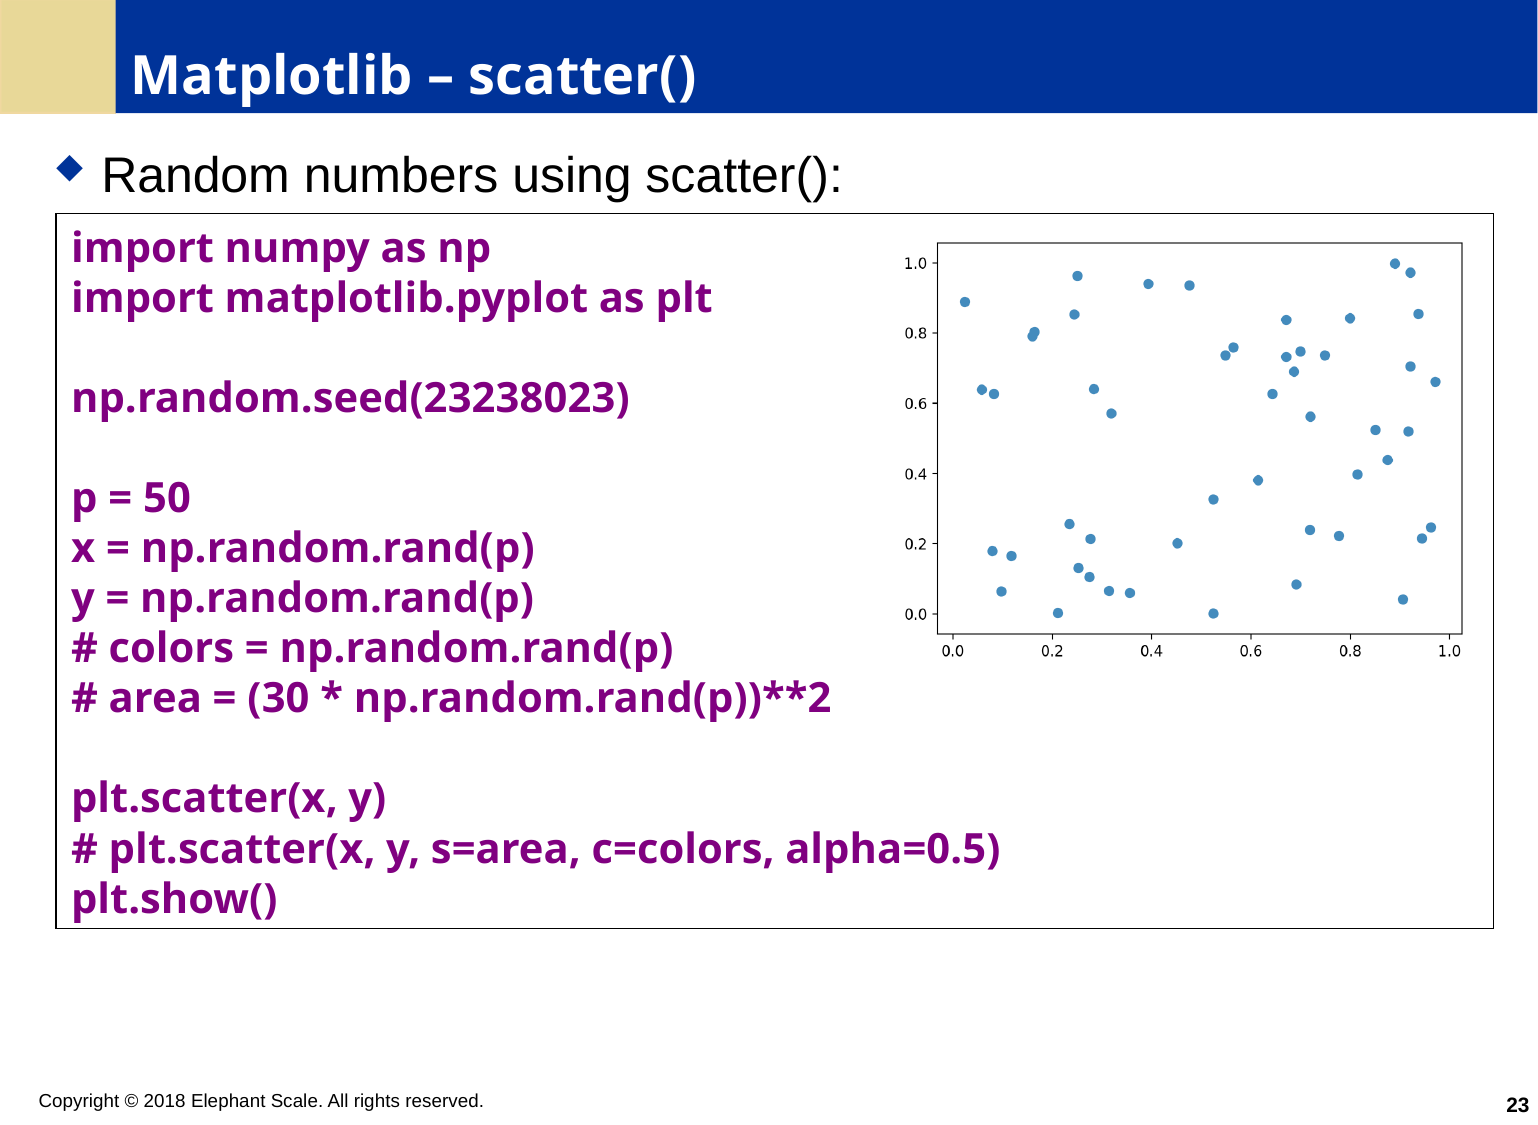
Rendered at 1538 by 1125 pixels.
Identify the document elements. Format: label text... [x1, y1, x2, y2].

title Matplotlib – scatter() [115, 0, 1538, 114]
footer Copyright © 2018 Elephant Scale. All rights reserved. [38, 1088, 932, 1112]
slide_number 23 [1439, 1079, 1530, 1117]
list Random numbers using scatter(): [38, 134, 1500, 1061]
picture [893, 224, 1485, 673]
text_box import numpy as np import matplotlib.pyplot as plt np.random.seed(23238023) p = 50 x = np.random.rand(p) y = np.random.rand(p) # colors = np.random.rand(p) # area = (30 * np.random.rand(p))**2 plt.scatter(x, y) # plt.scatter(x, y, s=area, c=colors, alpha=0.5) plt.show() [56, 213, 1494, 929]
picture [0, 0, 115, 114]
